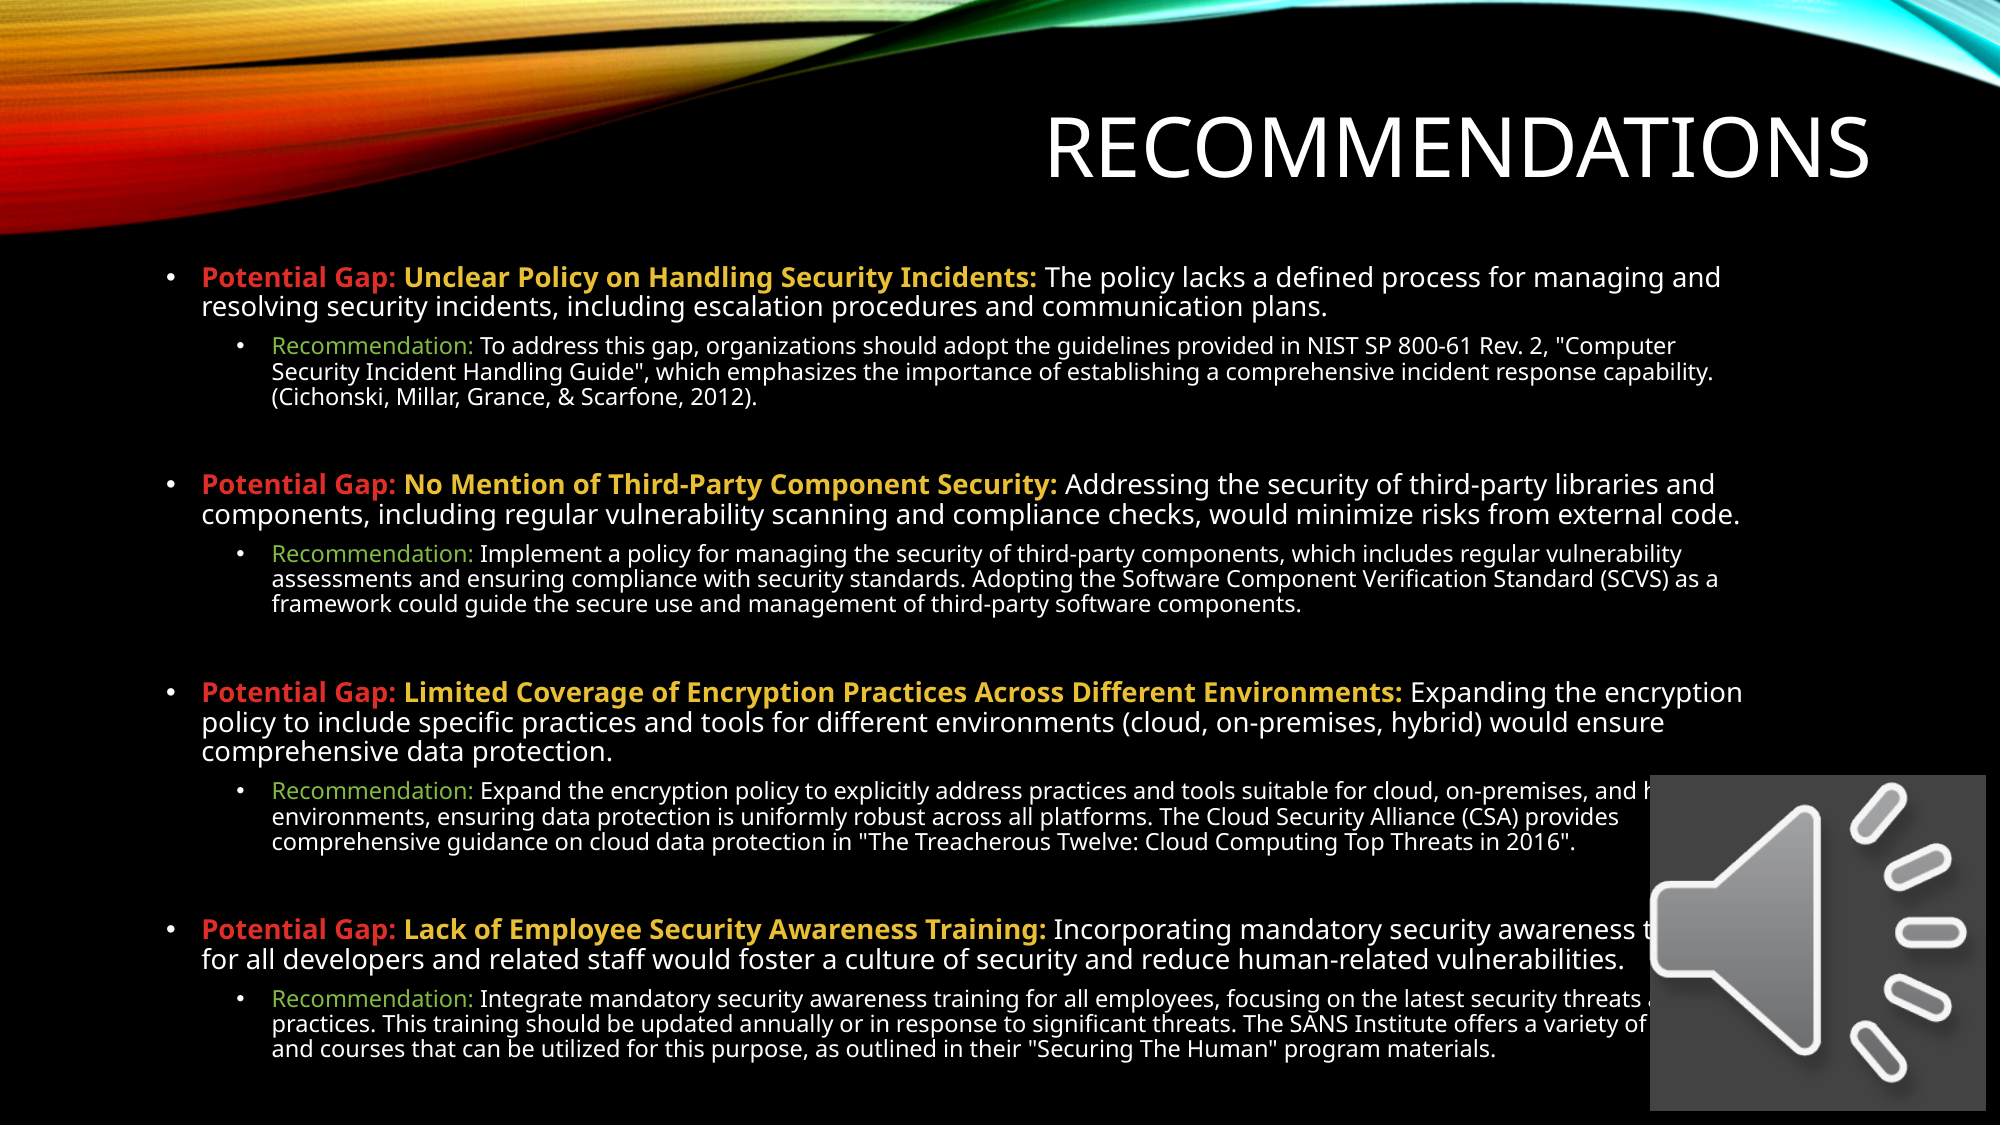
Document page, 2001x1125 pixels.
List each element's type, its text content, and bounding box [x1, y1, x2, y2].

list Potential Gap: Unclear Policy on Handling Security Incidents: The policy lacks a defined process for managing and resolving security incidents, including escalation procedures and communication plans. Recommendation: To address this gap, organizations should adopt the guidelines provided in NIST SP 800-61 Rev. 2, "Computer Security Incident Handling Guide", which emphasizes the importance of establishing a comprehensive incident response capability. (Cichonski, Millar, Grance, & Scarfone, 2012). Potential Gap: No Mention of Third-Party Component Security: Addressing the security of third-party libraries and components, including regular vulnerability scanning and compliance checks, would minimize risks from external code. Recommendation: Implement a policy for managing the security of third-party components, which includes regular vulnerability assessments and ensuring compliance with security standards. Adopting the Software Component Verification Standard (SCVS) as a framework could guide the secure use and management of third-party software components. Potential Gap: Limited Coverage of Encryption Practices Across Different Environments: Expanding the encryption policy to include specific practices and tools for different environments (cloud, on-premises, hybrid) would ensure comprehensive data protection. Recommendation: Expand the encryption policy to explicitly address practices and tools suitable for cloud, on-premises, and hybrid environments, ensuring data protection is uniformly robust across all platforms. The Cloud Security Alliance (CSA) provides comprehensive guidance on cloud data protection in "The Treacherous Twelve: Cloud Computing Top Threats in 2016". Potential Gap: Lack of Employee Security Awareness Training: Incorporating mandatory security awareness training for all developers and related staff would foster a culture of security and reduce human-related vulnerabilities. Recommendation: Integrate mandatory security awareness training for all employees, focusing on the latest security threats and best practices. This training should be updated annually or in response to significant threats. The SANS Institute offers a variety of resources and courses that can be utilized for this purpose, as outlined in their "Securing The Human" program materials. [9, 256, 1776, 1087]
picture [0, 0, 2000, 237]
title RECOMMENDATIONS [474, 43, 1888, 257]
picture [1648, 773, 1987, 1112]
